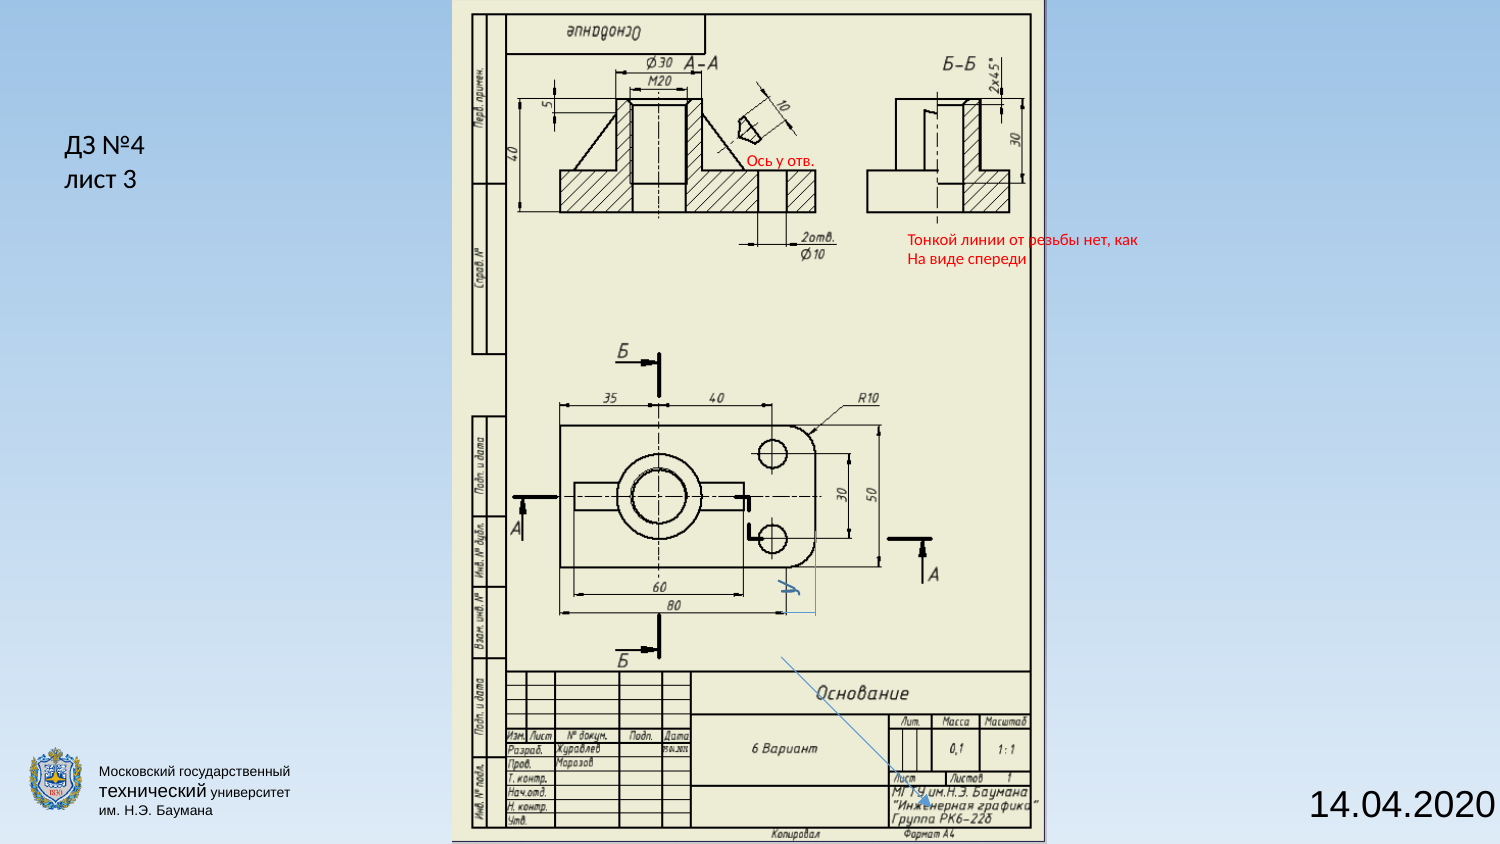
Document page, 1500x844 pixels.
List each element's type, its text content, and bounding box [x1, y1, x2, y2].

picture [452, 0, 1047, 844]
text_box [781, 656, 932, 807]
text_box ДЗ №4 лист 3 [49, 118, 193, 202]
text_box Тонкой линии от резьбы нет, как На виде спереди [1047, 221, 1154, 276]
text_box 14.04.2020 [1294, 772, 1500, 832]
picture [29, 747, 82, 810]
